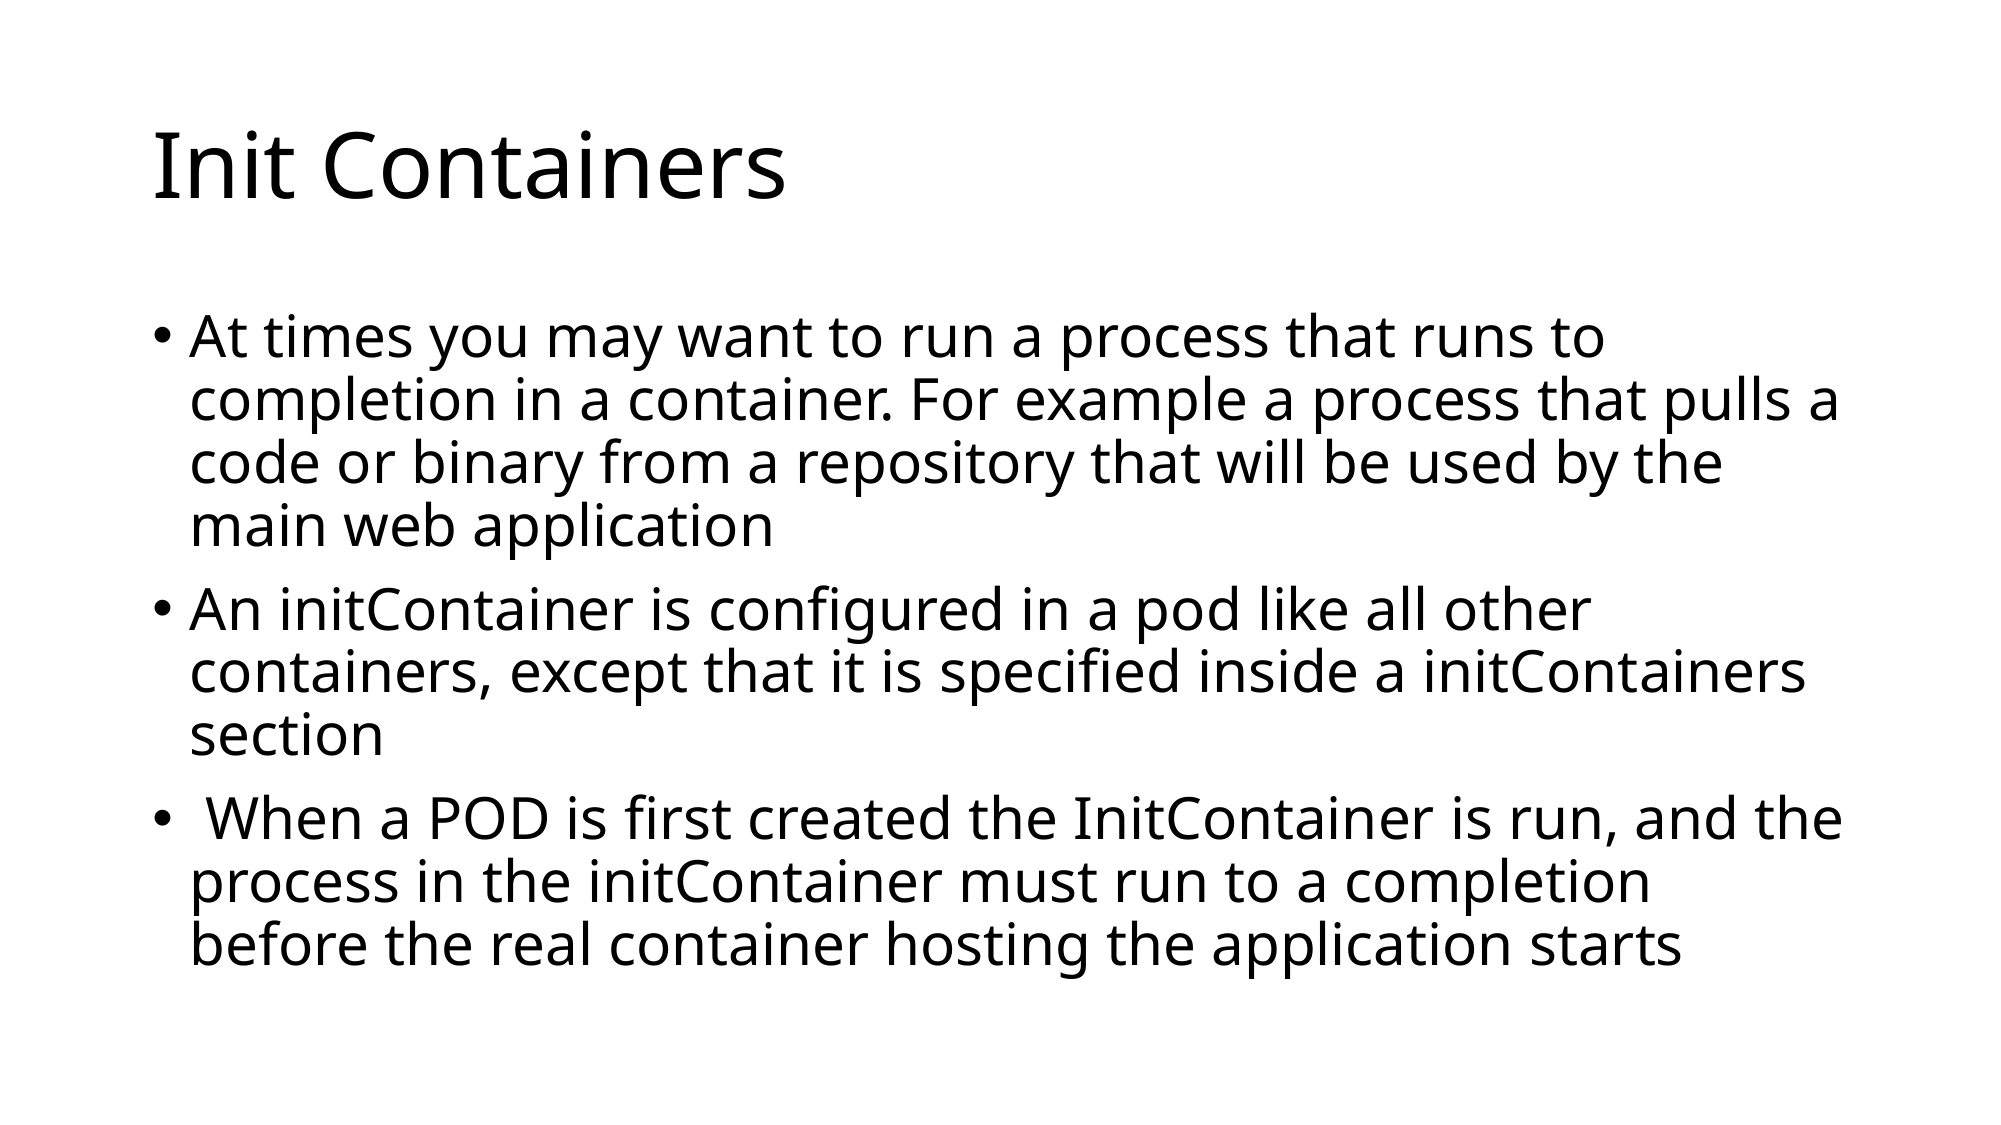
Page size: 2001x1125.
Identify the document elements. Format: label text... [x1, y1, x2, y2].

title Init Containers [137, 59, 1863, 278]
list At times you may want to run a process that runs to completion in a container. For example a process that pulls a code or binary from a repository that will be used by the main web application An initContainer is configured in a pod like all other containers, except that it is specified inside a initContainers section When a POD is first created the InitContainer is run, and the process in the initContainer must run to a completion before the real container hosting the application starts [137, 299, 1863, 1014]
